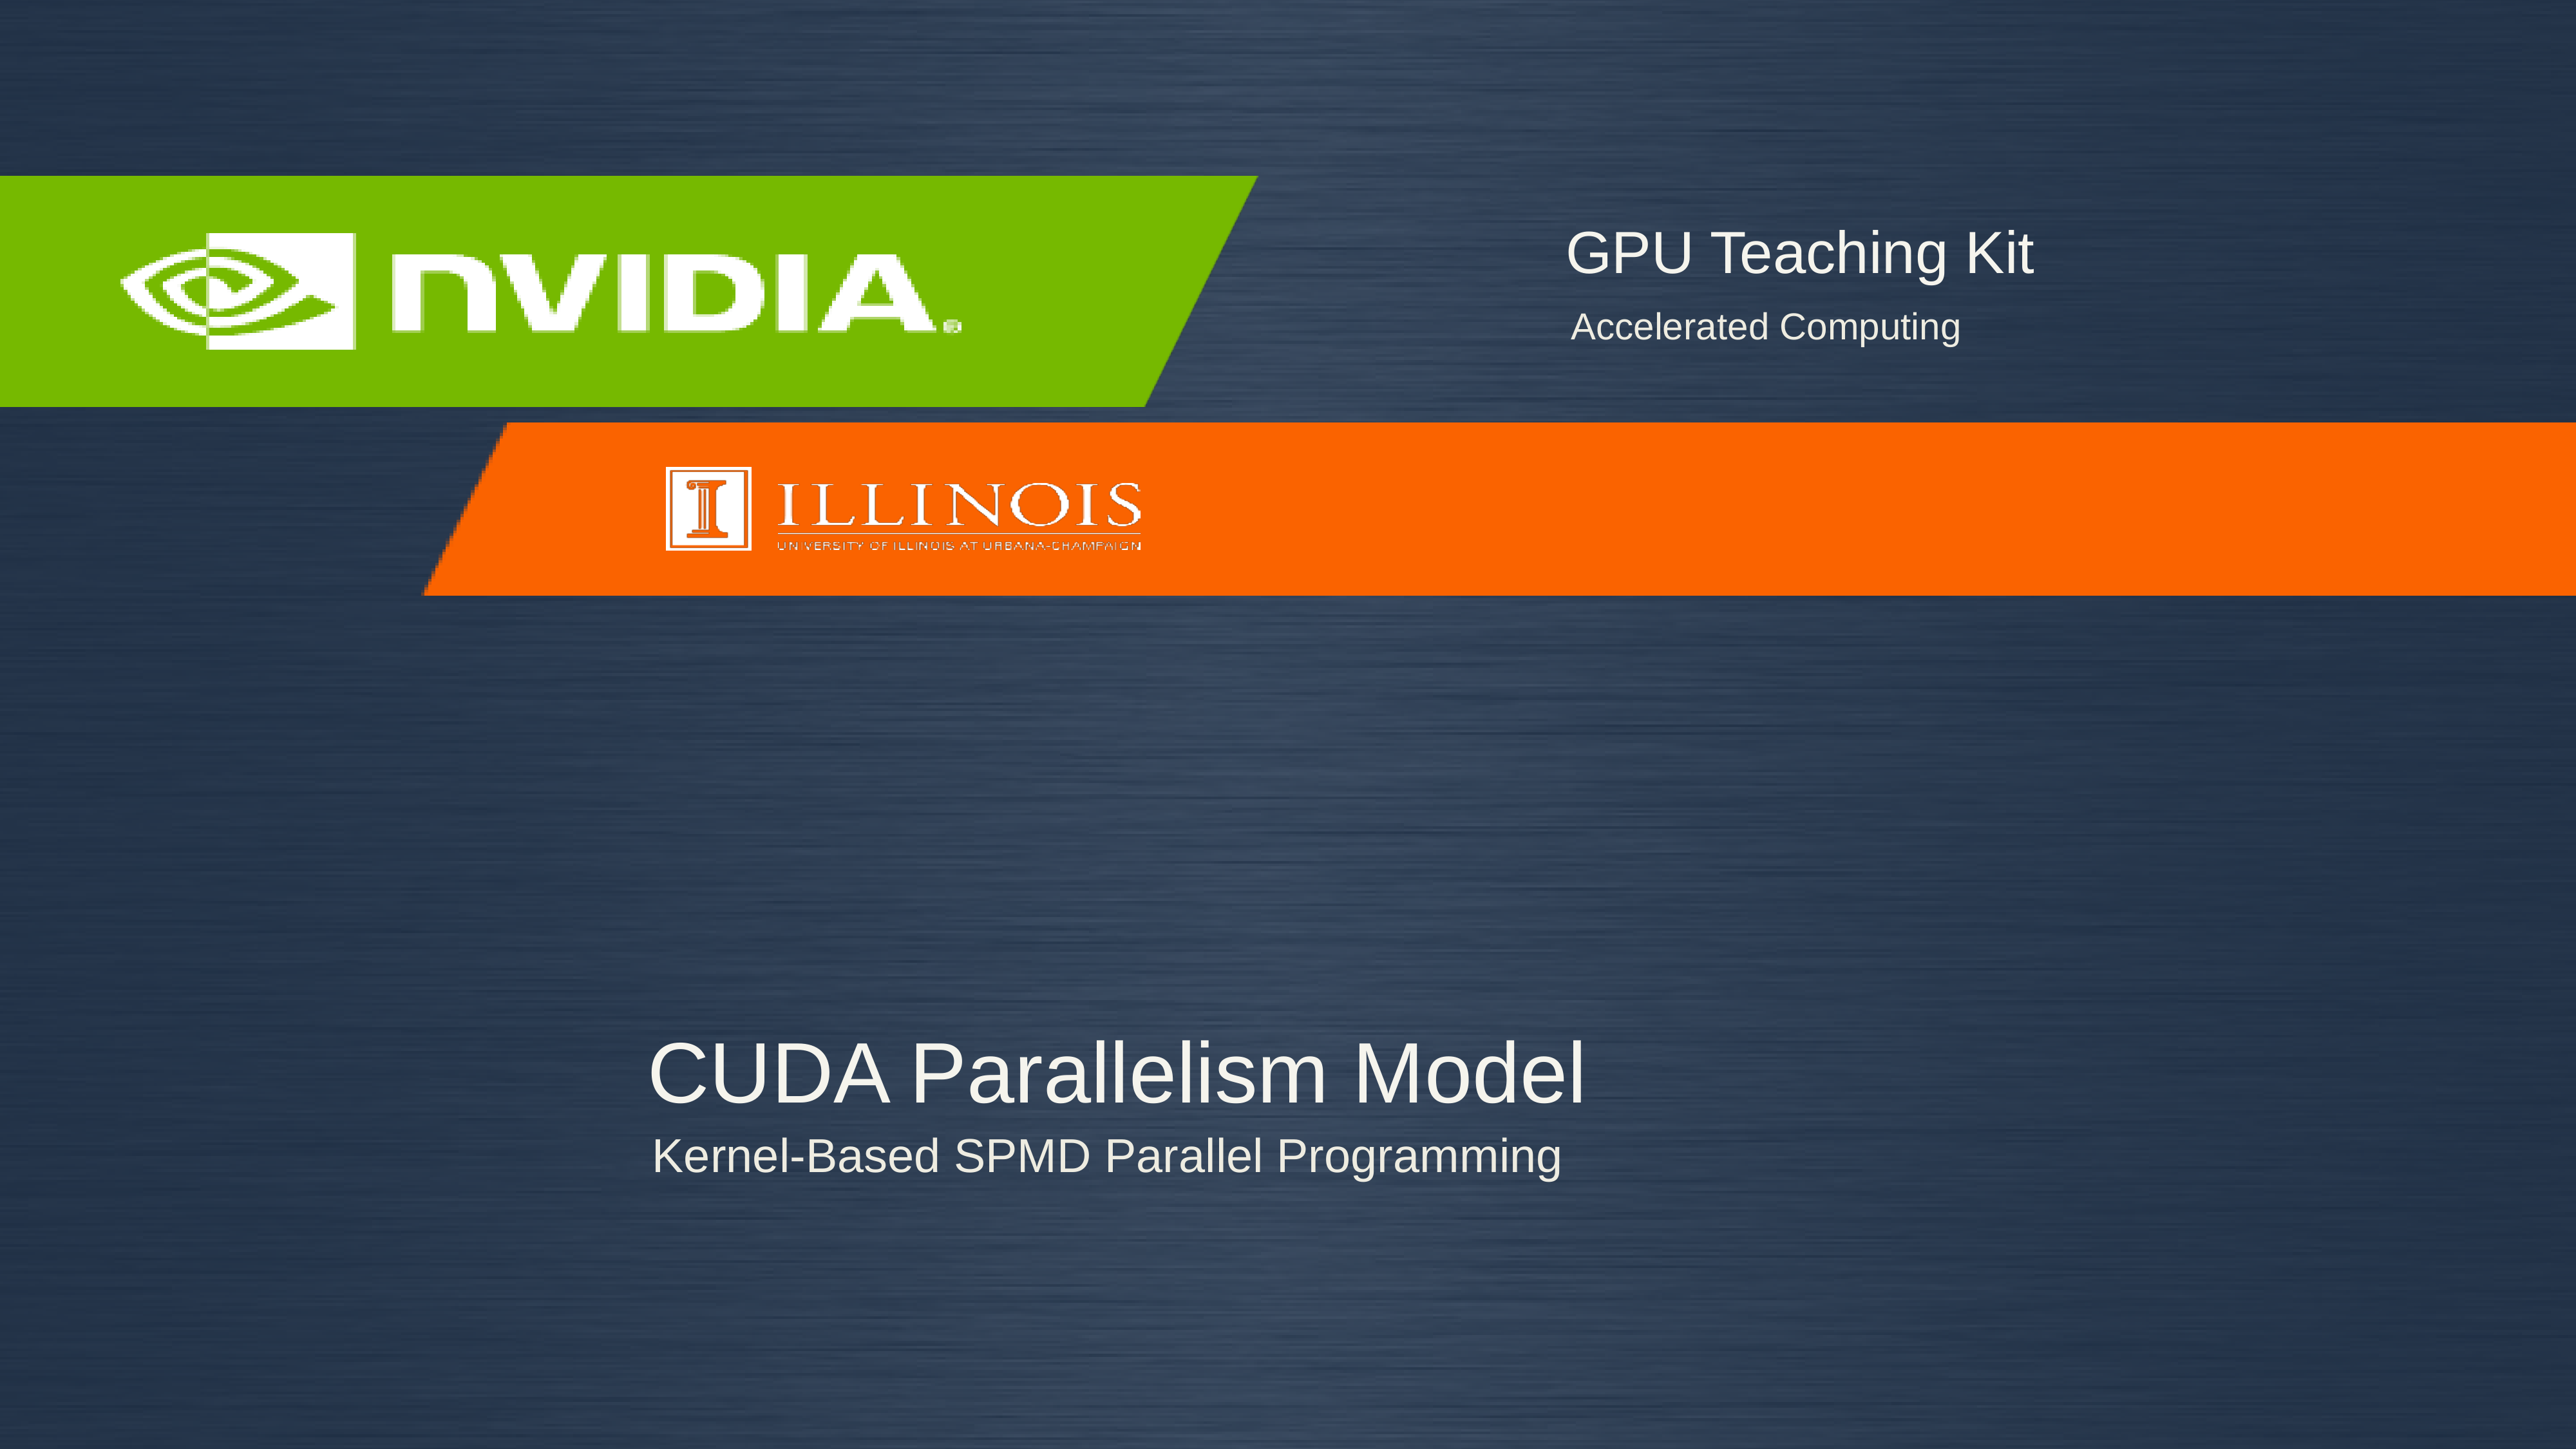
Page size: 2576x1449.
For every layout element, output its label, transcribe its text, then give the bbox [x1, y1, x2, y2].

picture [0, 176, 1259, 407]
picture [421, 422, 2576, 596]
subtitle Kernel-Based SPMD Parallel Programming [642, 1126, 2173, 1189]
title CUDA Parallelism Model [638, 1007, 2170, 1127]
